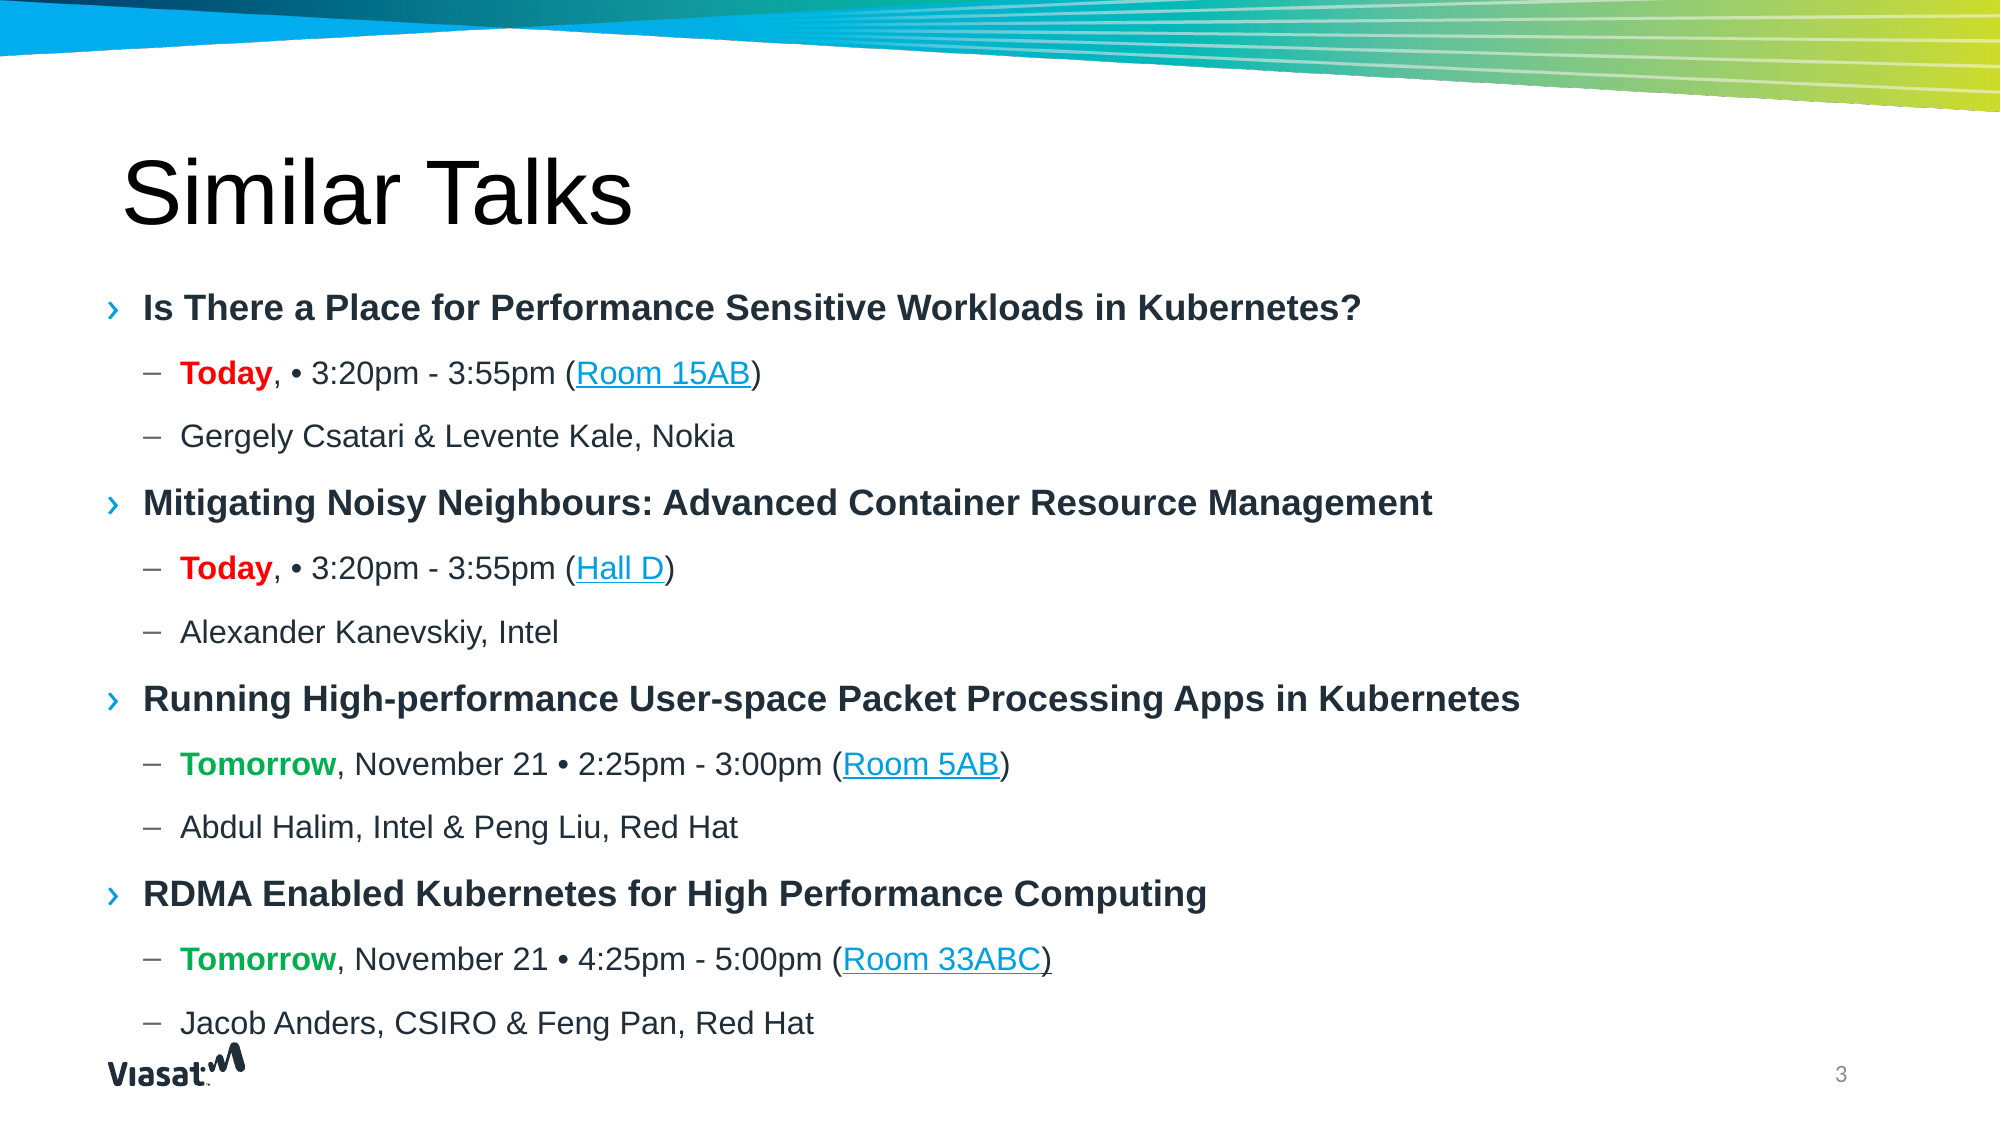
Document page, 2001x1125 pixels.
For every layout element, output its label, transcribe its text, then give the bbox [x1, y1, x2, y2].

list Is There a Place for Performance Sensitive Workloads in Kubernetes? Today, • 3:20pm - 3:55pm (Room 15AB) Gergely Csatari & Levente Kale, Nokia Mitigating Noisy Neighbours: Advanced Container Resource Management Today, • 3:20pm - 3:55pm (Hall D) Alexander Kanevskiy, Intel Running High-performance User-space Packet Processing Apps in Kubernetes Tomorrow, November 21 • 2:25pm - 3:00pm (Room 5AB) Abdul Halim, Intel & Peng Liu, Red Hat RDMA Enabled Kubernetes for High Performance Computing Tomorrow, November 21 • 4:25pm - 5:00pm (Room 33ABC) Jacob Anders, CSIRO & Feng Pan, Red Hat [106, 283, 1565, 1043]
title Similar Talks [106, 57, 1305, 283]
slide_number 3 [1412, 1042, 1863, 1103]
picture [0, 0, 2000, 112]
picture [30, 0, 103, 4]
